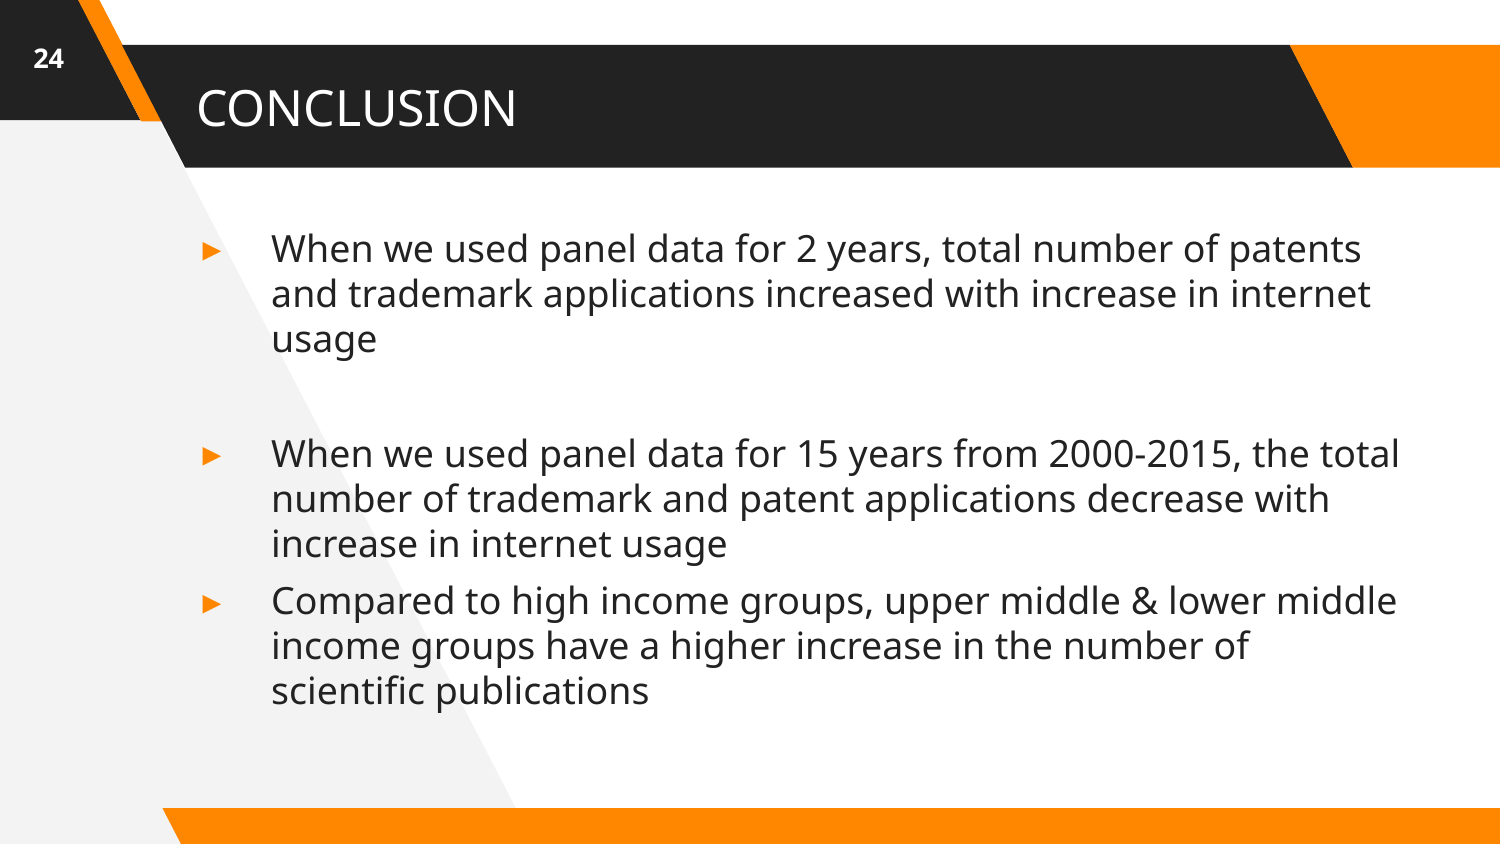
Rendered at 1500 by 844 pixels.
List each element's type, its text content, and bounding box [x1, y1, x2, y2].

list When we used panel data for 2 years, total number of patents and trademark applications increased with increase in internet usage When we used panel data for 15 years from 2000-2015, the total number of trademark and patent applications decrease with increase in internet usage Compared to high income groups, upper middle & lower middle income groups have a higher increase in the number of scientific publications [181, 209, 1425, 808]
title CONCLUSION [181, 45, 1285, 169]
slide_number 24 [0, 0, 98, 121]
